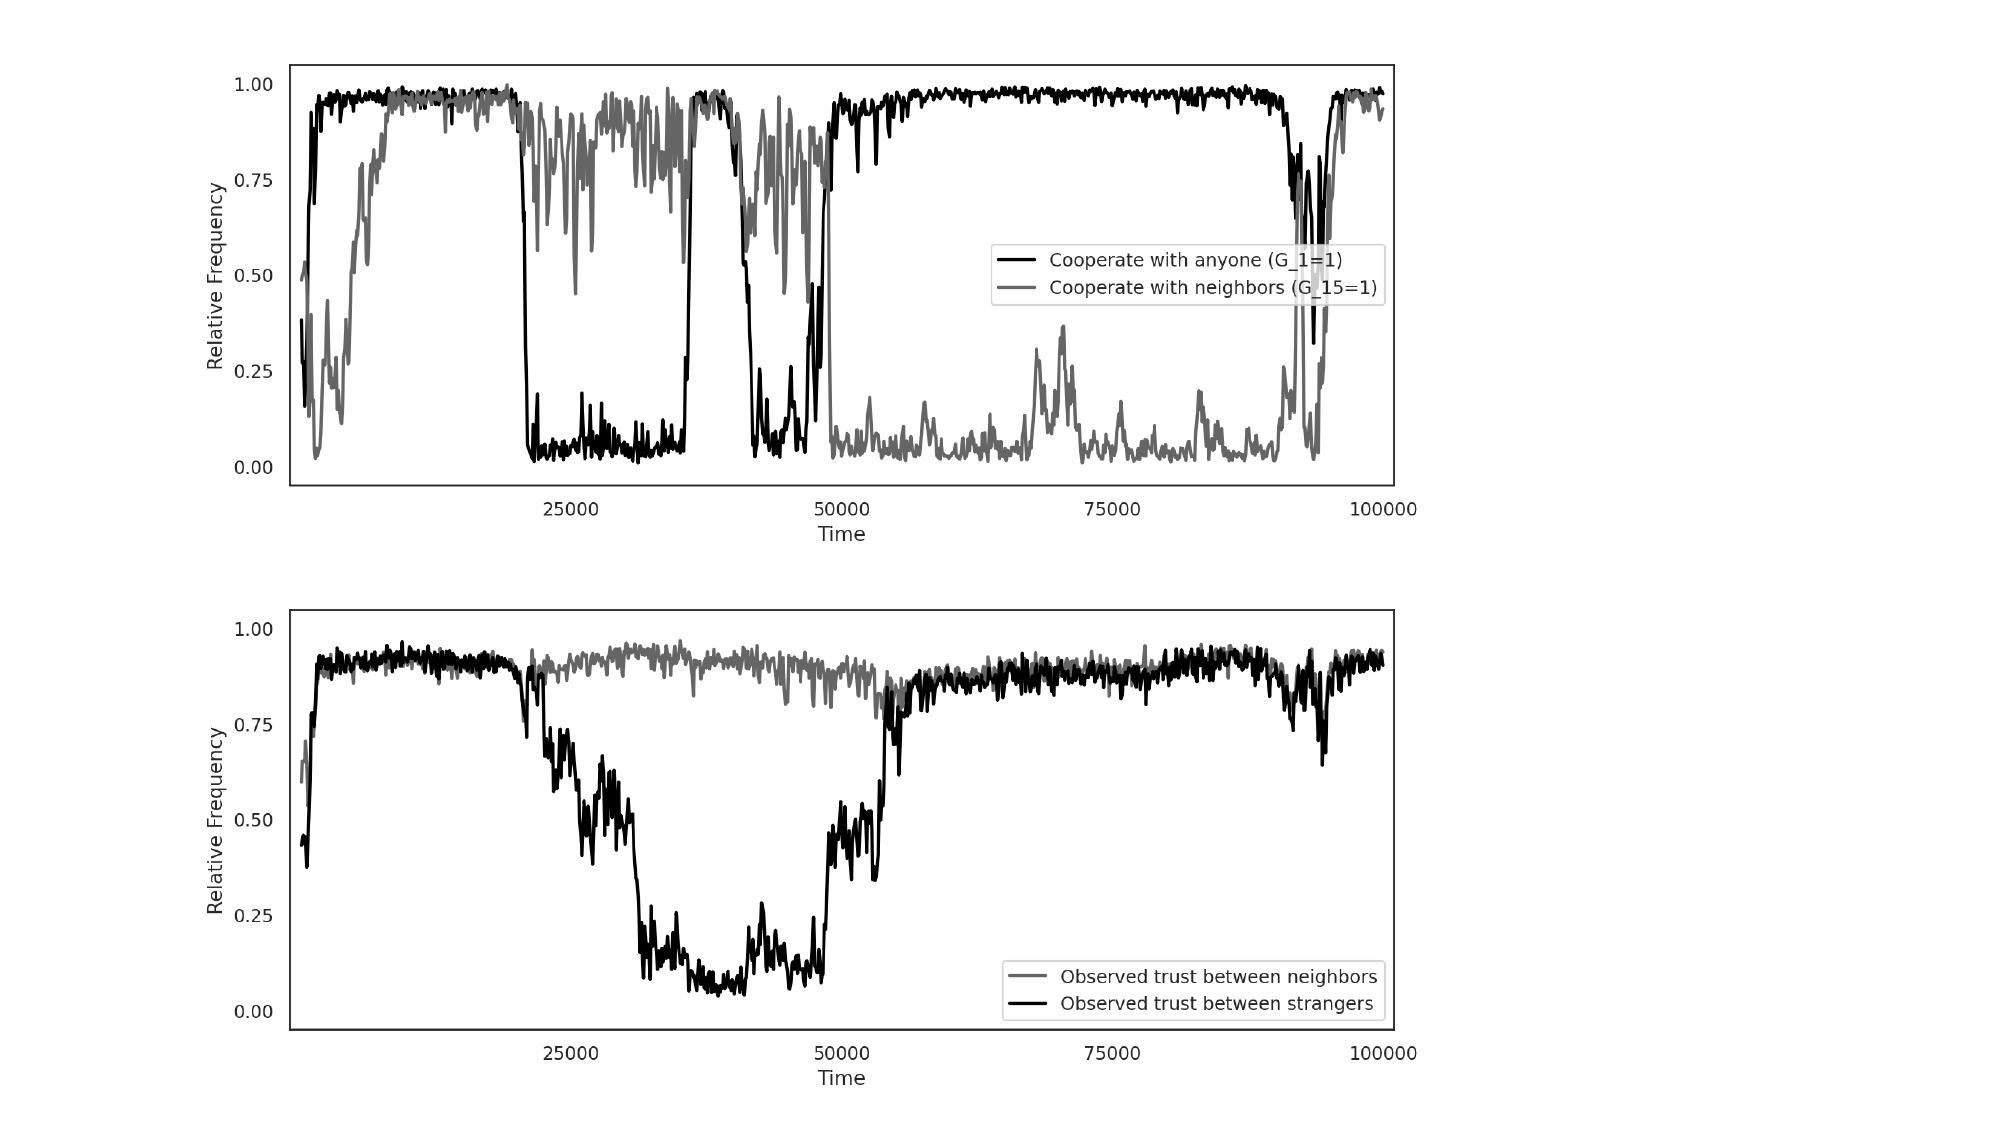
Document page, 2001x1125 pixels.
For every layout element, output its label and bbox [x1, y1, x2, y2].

picture [111, 0, 1536, 1090]
